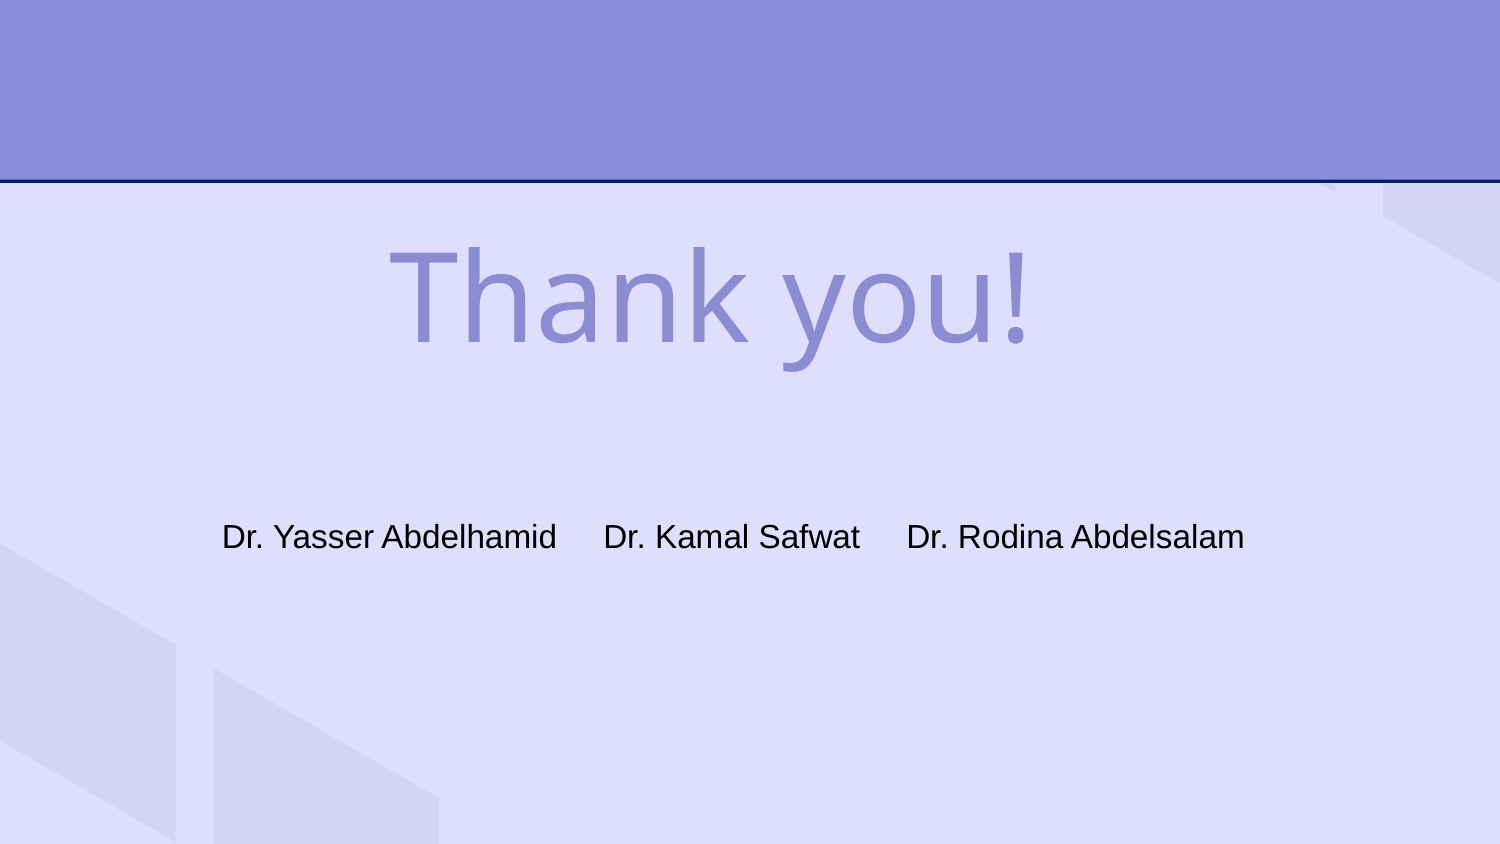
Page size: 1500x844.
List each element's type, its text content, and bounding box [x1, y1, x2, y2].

text_box Dr. Yasser Abdelhamid Dr. Kamal Safwat Dr. Rodina Abdelsalam [207, 507, 1409, 563]
text_box Thank you! [298, 209, 1157, 375]
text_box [0, 0, 1500, 180]
